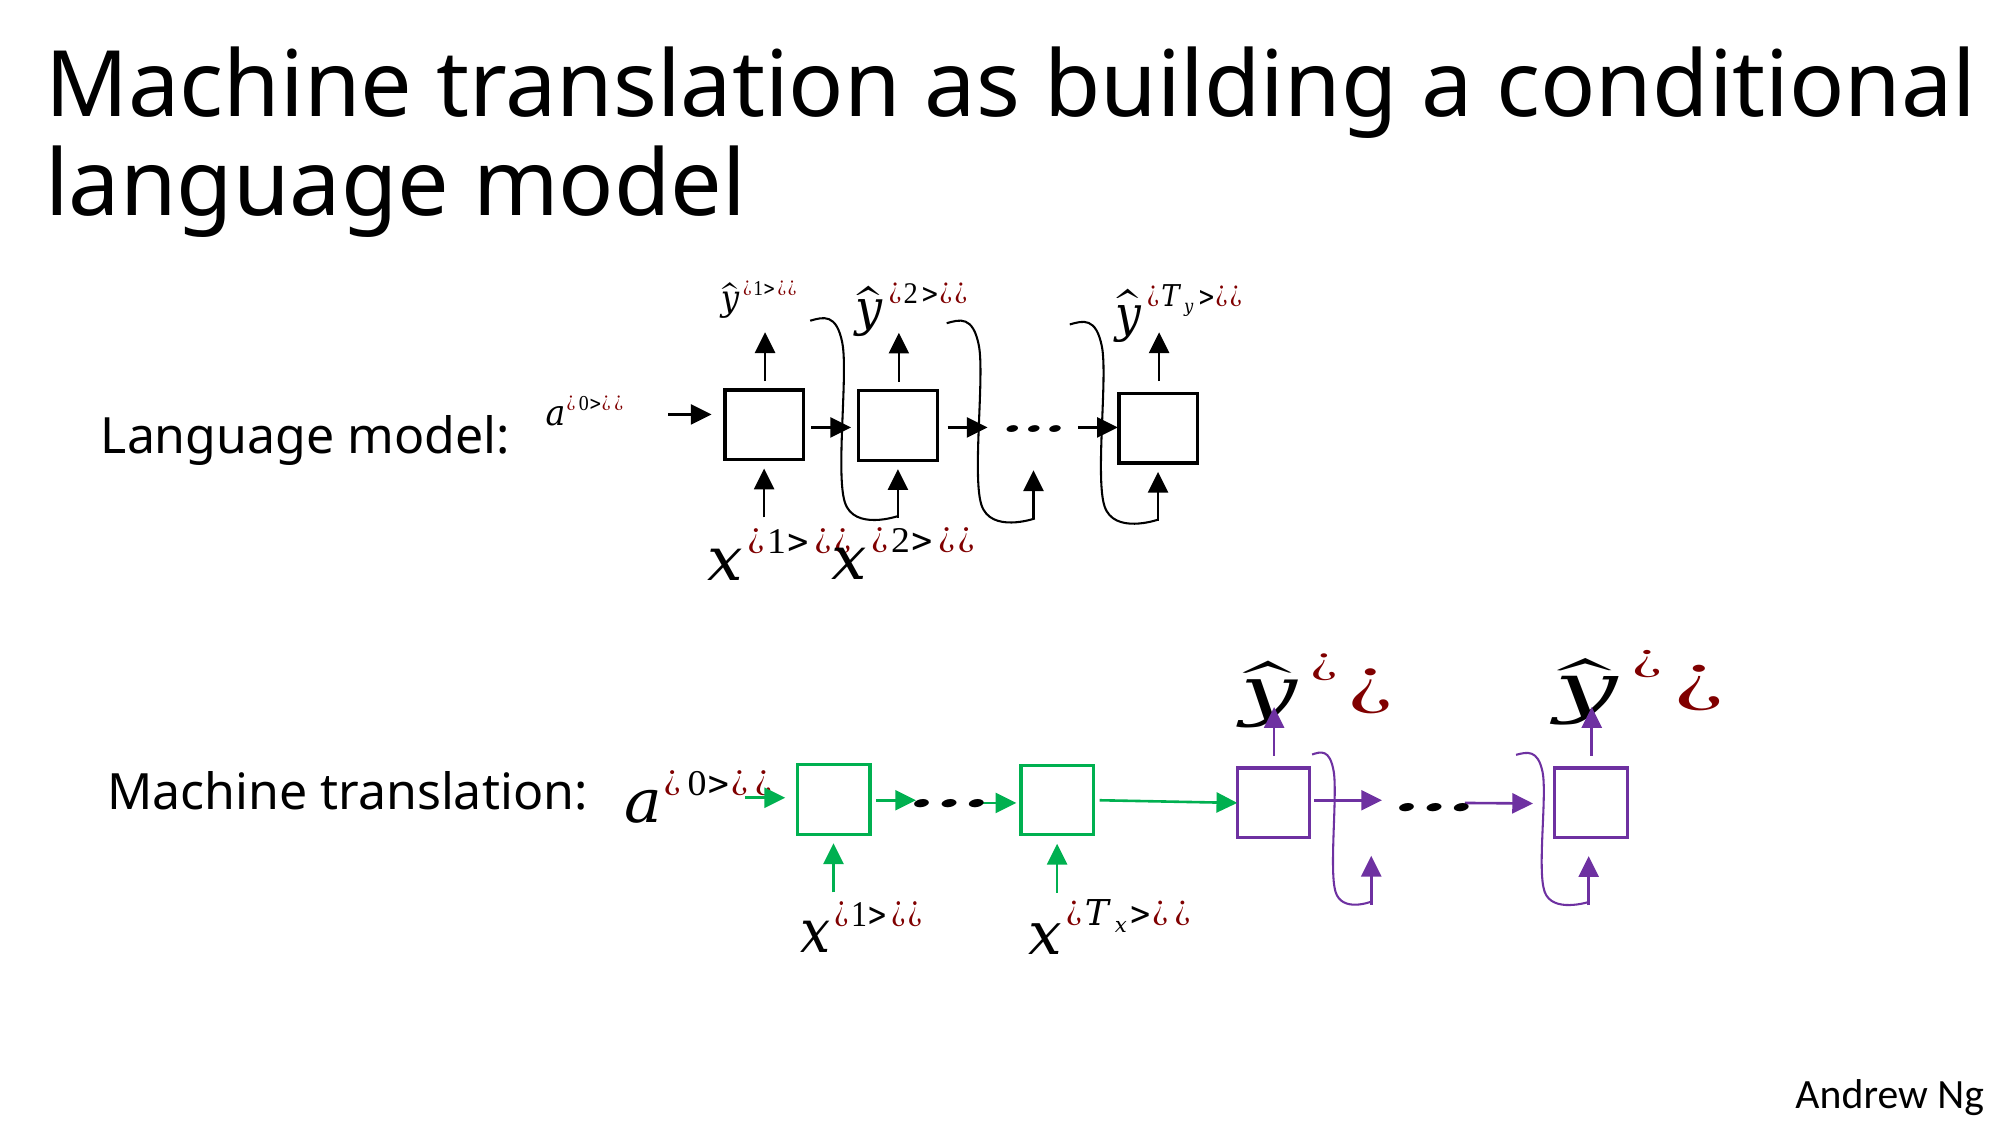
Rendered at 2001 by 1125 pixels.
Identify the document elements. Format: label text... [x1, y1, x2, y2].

title Machine translation as building a conditional language model [30, 29, 2000, 248]
text_box Language model: [85, 396, 538, 471]
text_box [545, 275, 1244, 596]
text_box Machine translation: [92, 751, 604, 827]
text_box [624, 648, 1726, 968]
